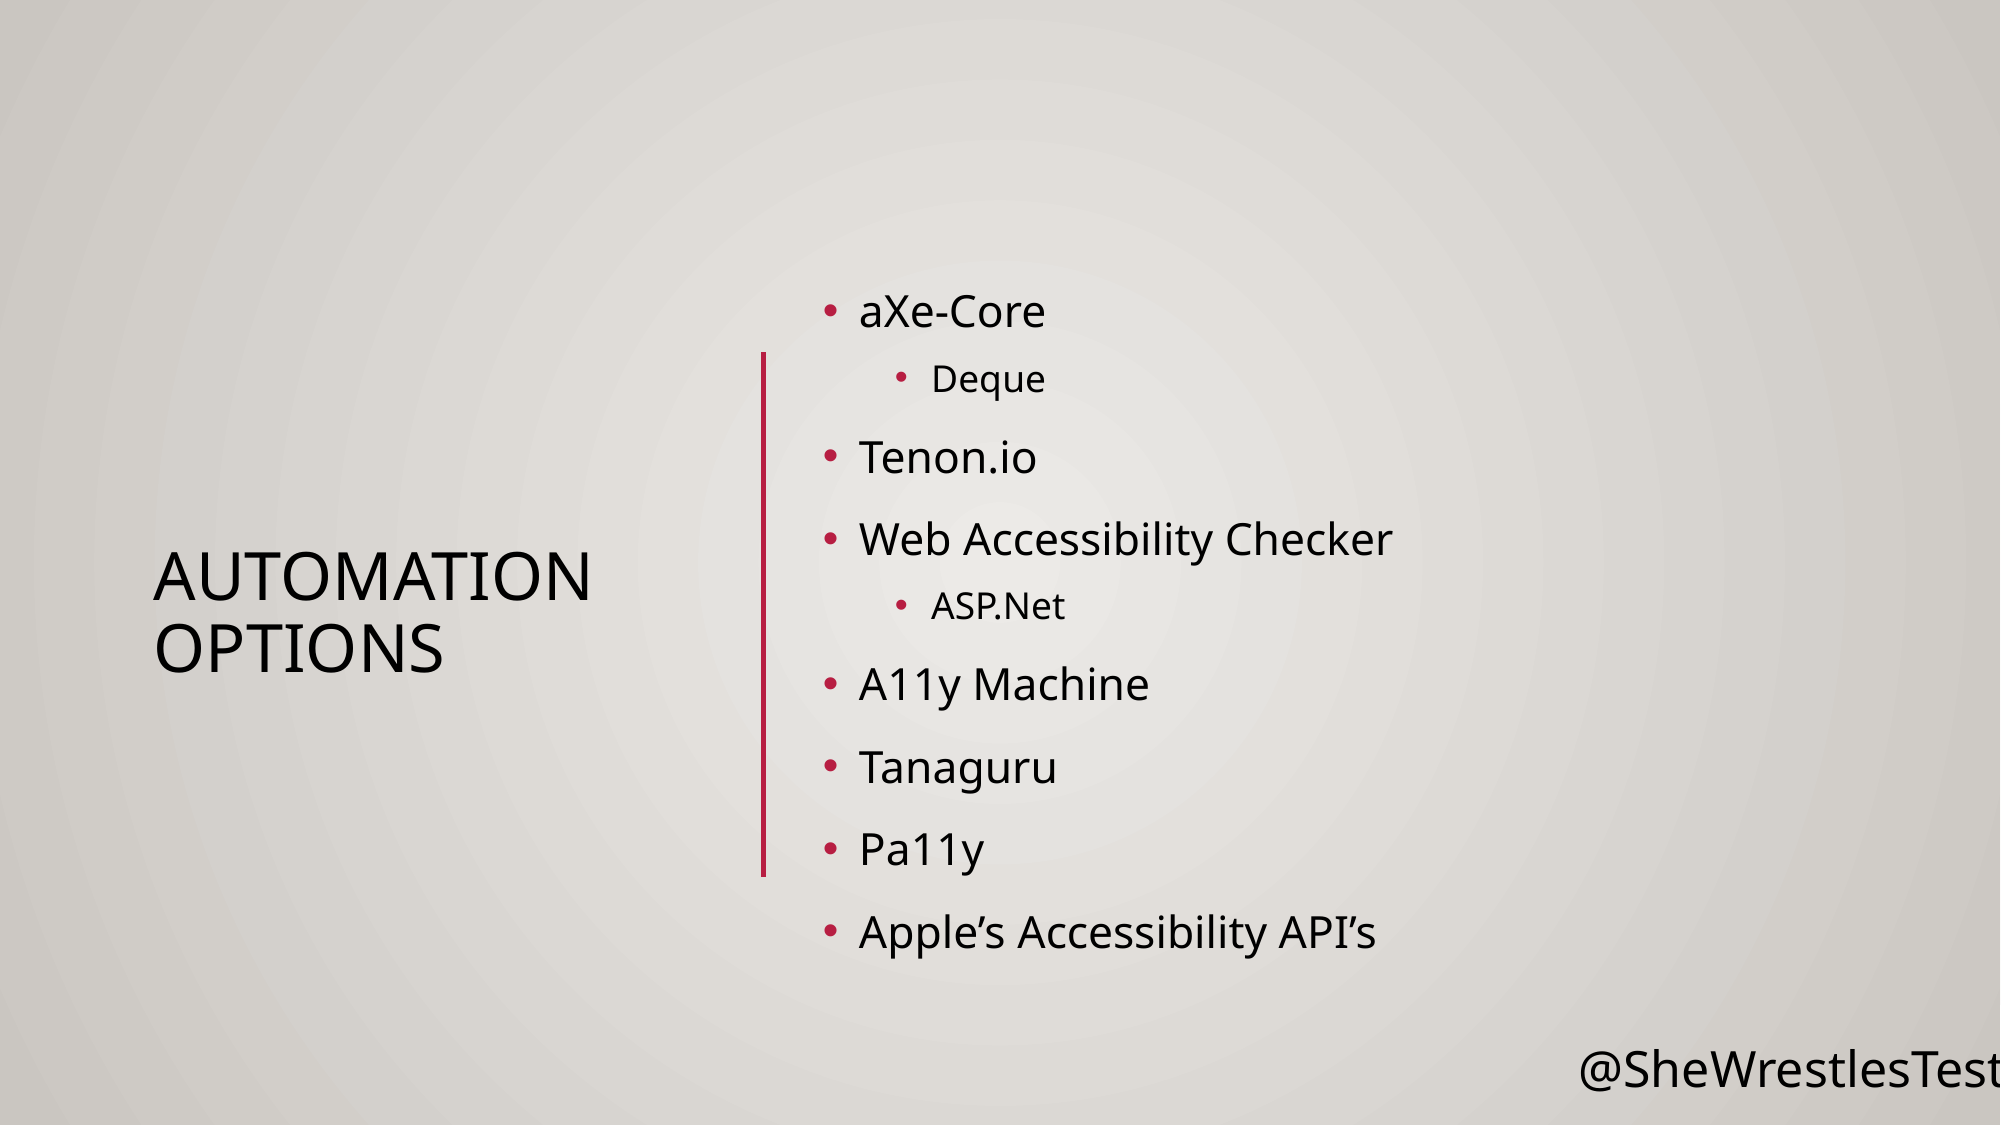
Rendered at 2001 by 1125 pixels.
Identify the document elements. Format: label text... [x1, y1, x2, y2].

text_box @SheWrestlesTest [1563, 1041, 2000, 1095]
title Automation Options [138, 262, 720, 968]
text_box [0, 0, 2000, 1125]
list aXe-Core Deque Tenon.io Web Accessibility Checker ASP.Net A11y Machine Tanaguru Pa11y Apple’s Accessibility API’s [807, 262, 1814, 968]
